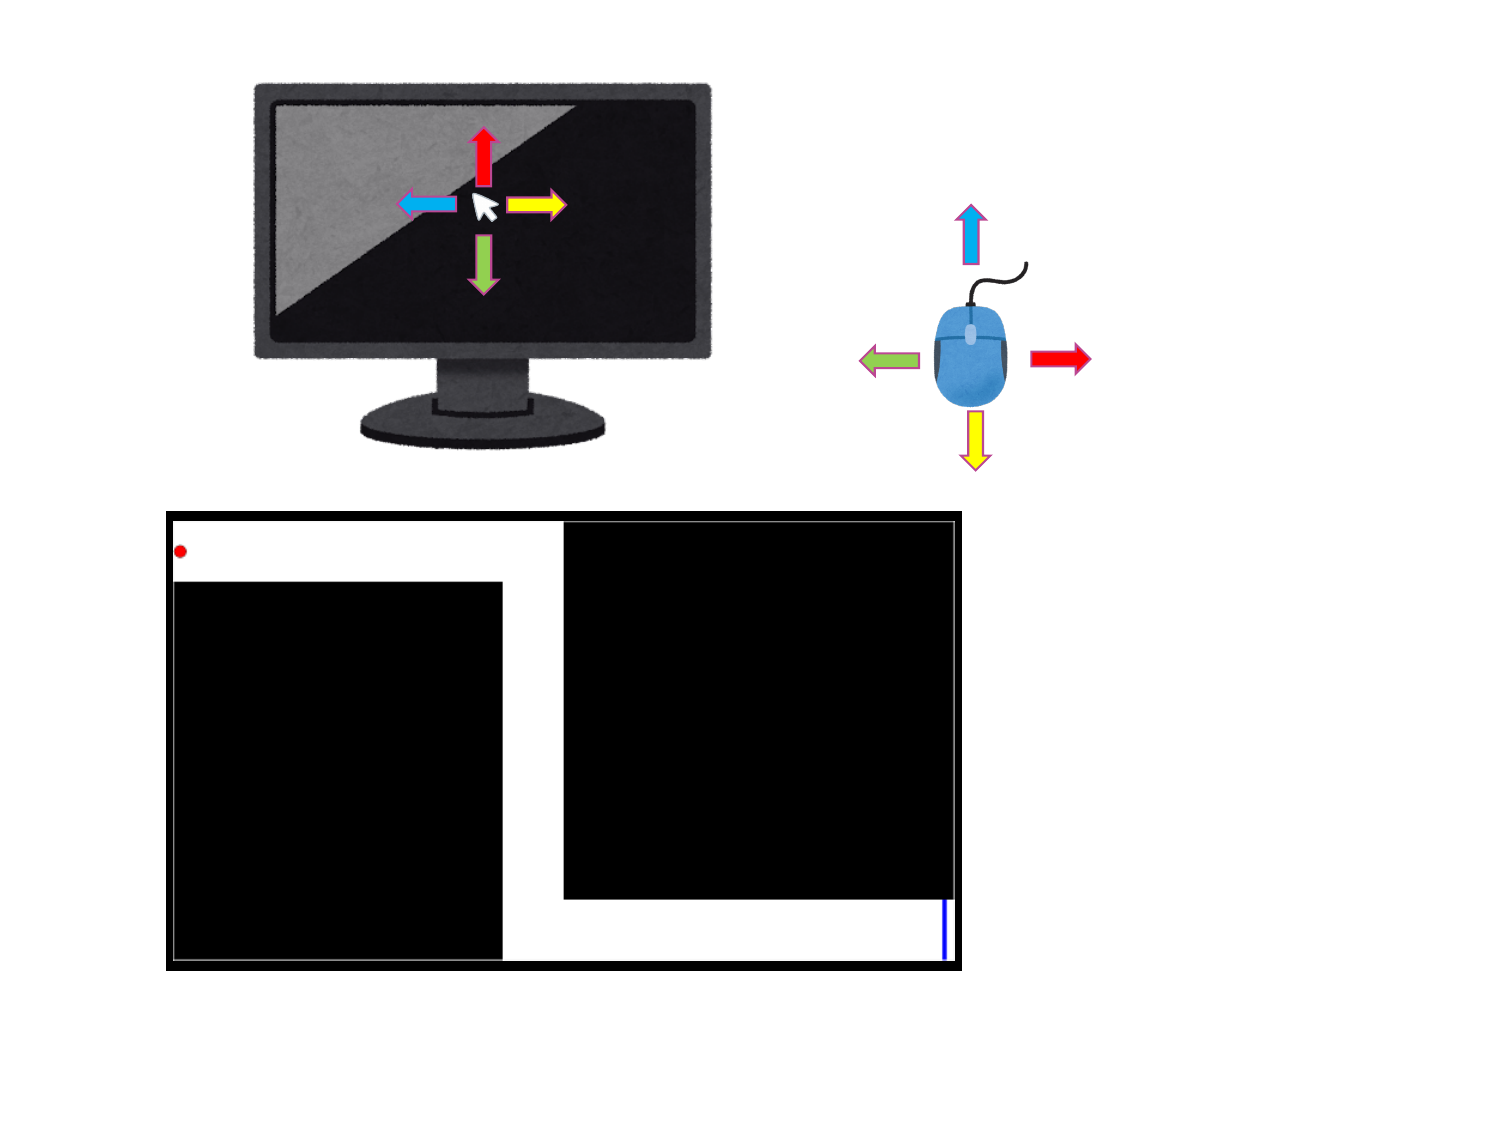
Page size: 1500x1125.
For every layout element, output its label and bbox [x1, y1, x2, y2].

text_box [244, 48, 1091, 471]
text_box [167, 511, 961, 970]
